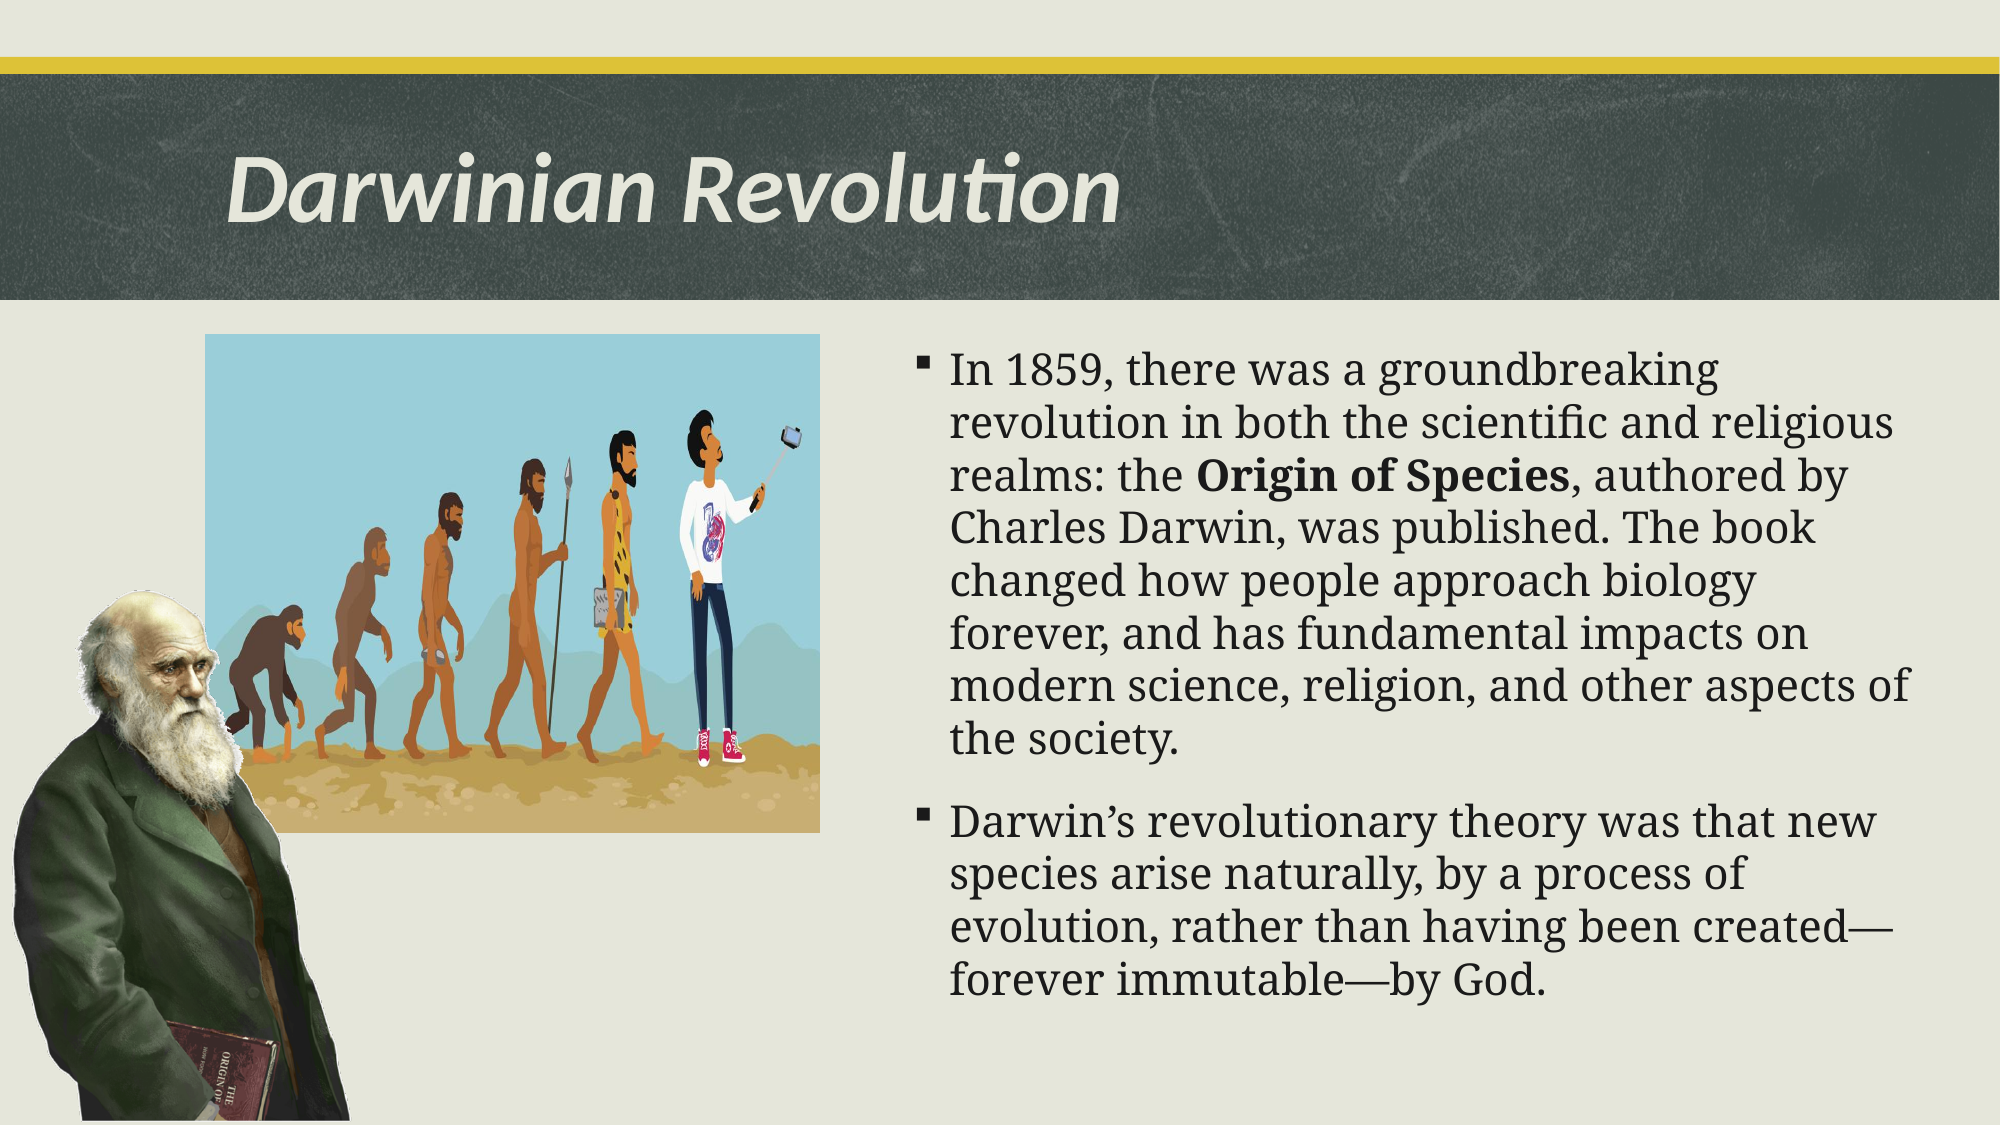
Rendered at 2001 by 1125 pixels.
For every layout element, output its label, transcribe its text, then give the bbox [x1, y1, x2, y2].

title Darwinian Revolution [210, 76, 1790, 300]
picture [0, 74, 2000, 300]
list In 1859, there was a groundbreaking revolution in both the scientific and religious realms: the Origin of Species, authored by Charles Darwin, was published. The book changed how people approach biology forever, and has fundamental impacts on modern science, religion, and other aspects of the society. Darwin’s revolutionary theory was that new species arise naturally, by a process of evolution, rather than having been created—forever immutable—by God. [898, 334, 1941, 1018]
picture [0, 334, 820, 1125]
